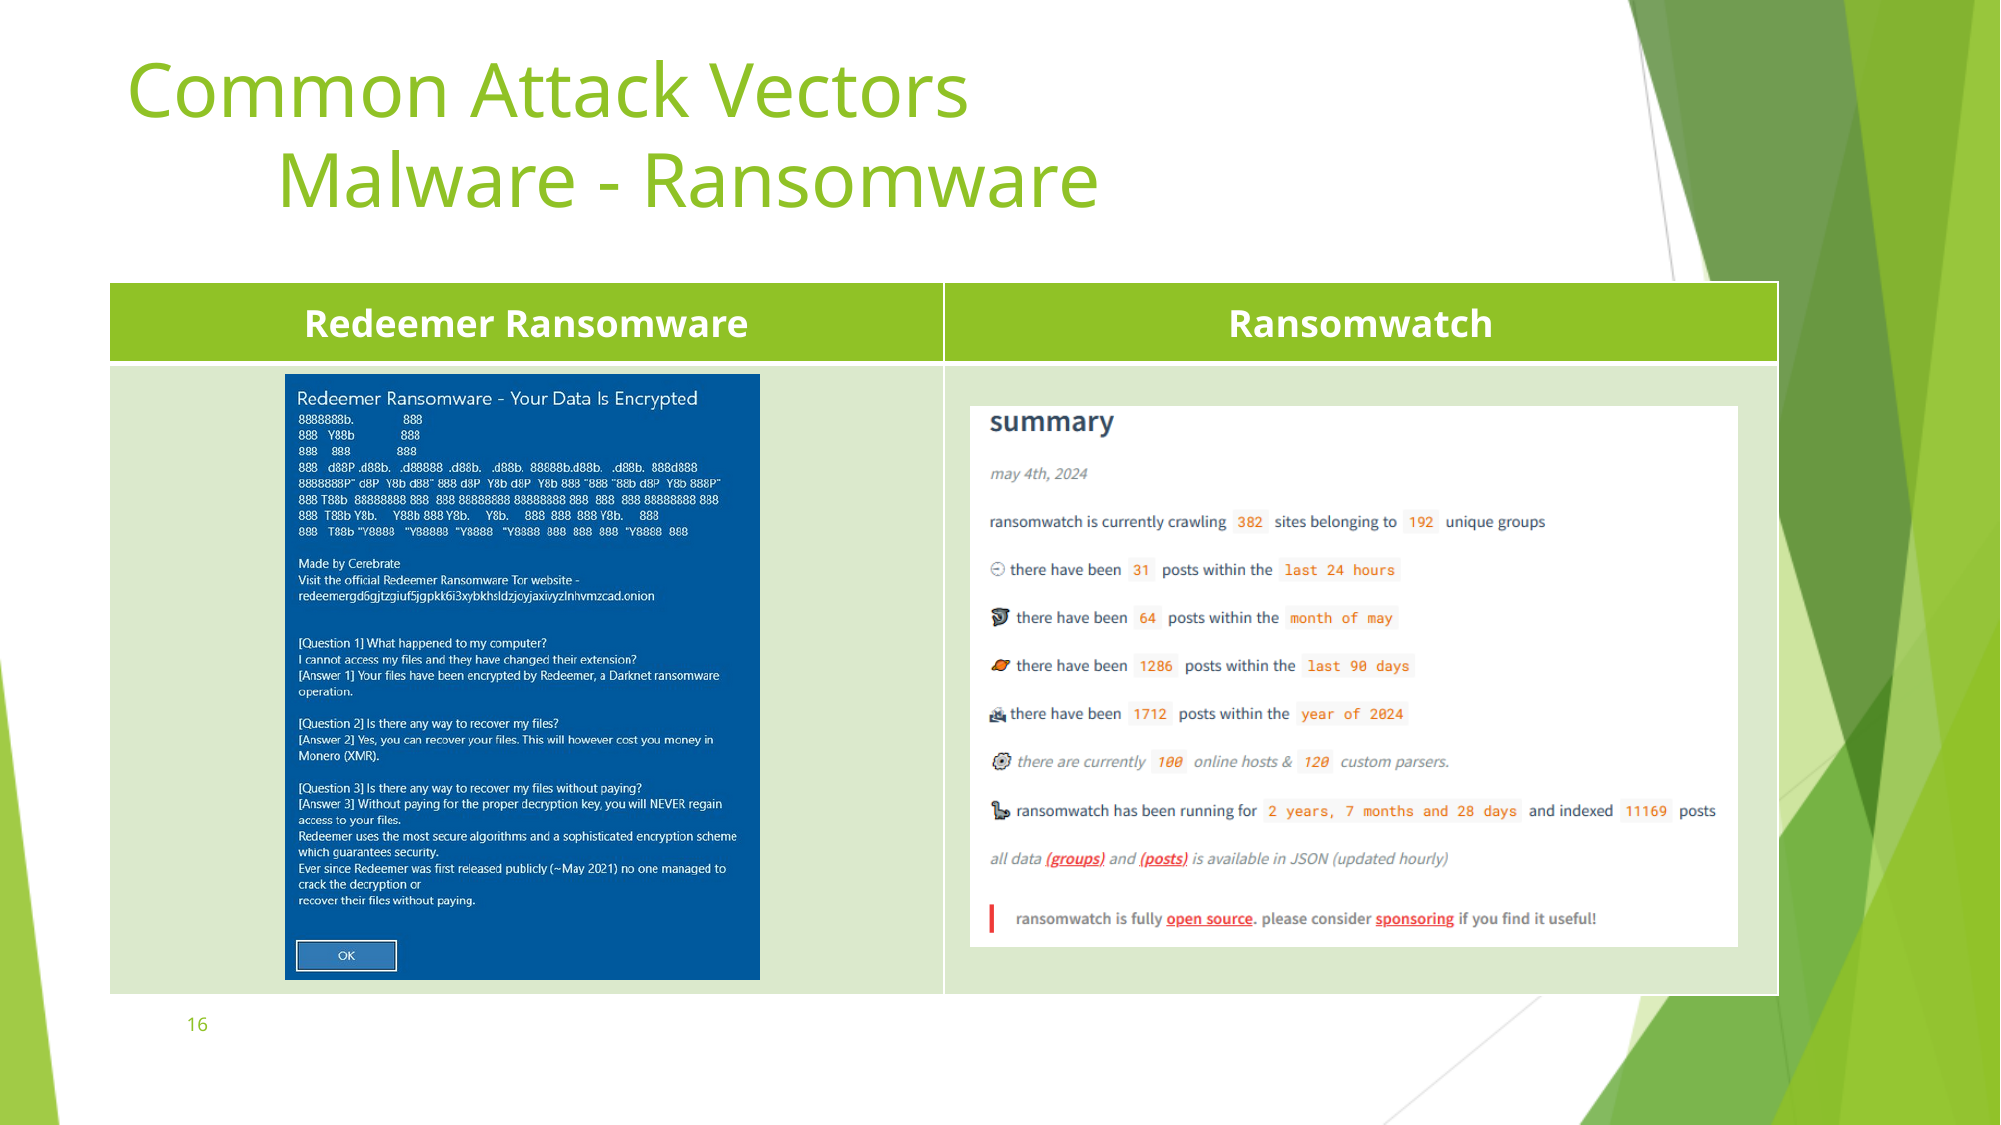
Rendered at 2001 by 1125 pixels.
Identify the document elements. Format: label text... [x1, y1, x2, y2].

table_cell [110, 366, 943, 994]
picture [970, 406, 1738, 948]
slide_number 16 [111, 995, 224, 1055]
picture [0, 0, 110, 1125]
title Common Attack Vectors Malware - Ransomware [111, 34, 1779, 252]
picture [284, 373, 761, 981]
table_cell [945, 366, 1777, 994]
table_header Ransomwatch [945, 283, 1777, 361]
table_header Redeemer Ransomware [110, 283, 943, 361]
picture [1351, 0, 2000, 1125]
